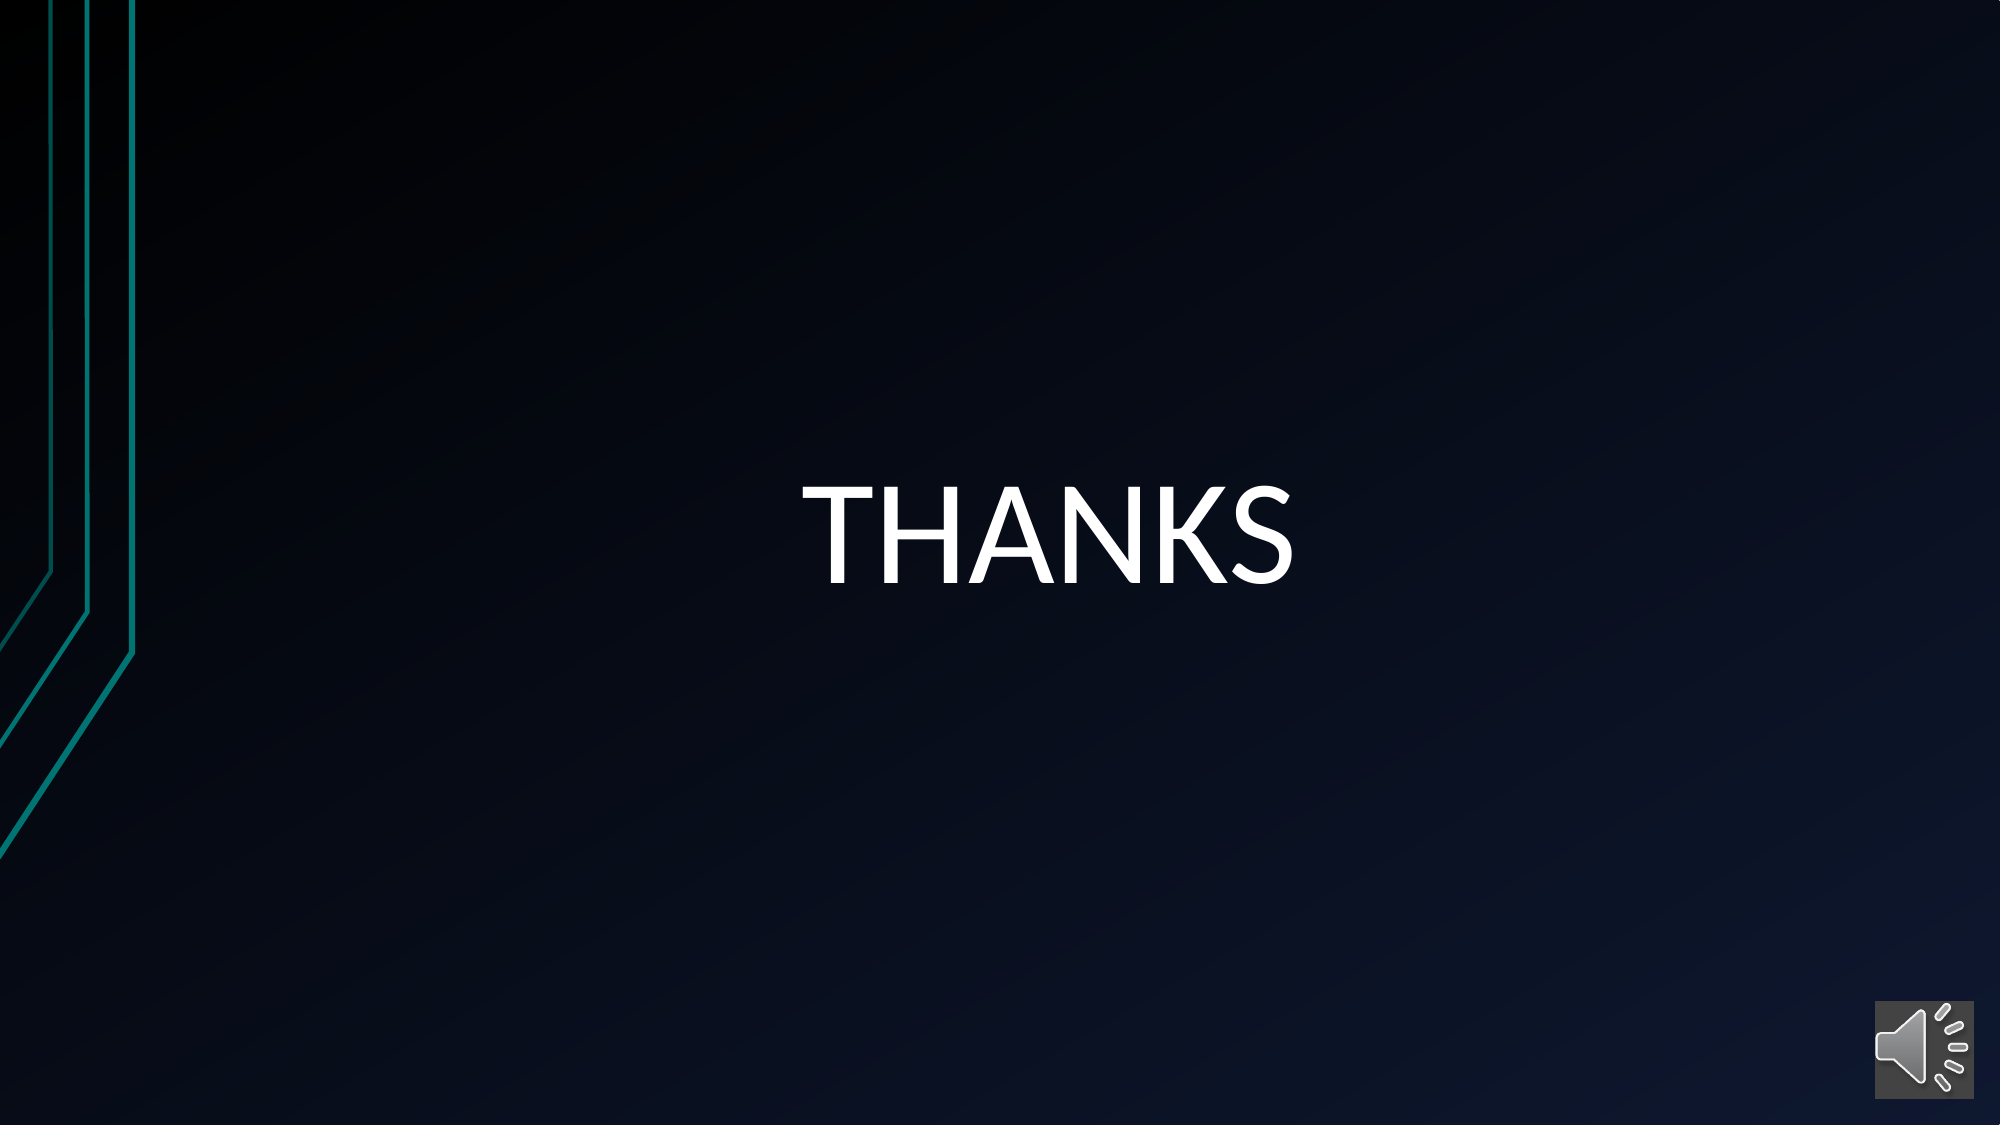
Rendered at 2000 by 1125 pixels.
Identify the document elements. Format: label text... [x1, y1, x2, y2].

title THANKS [199, 425, 1900, 626]
picture [1874, 999, 1975, 1101]
